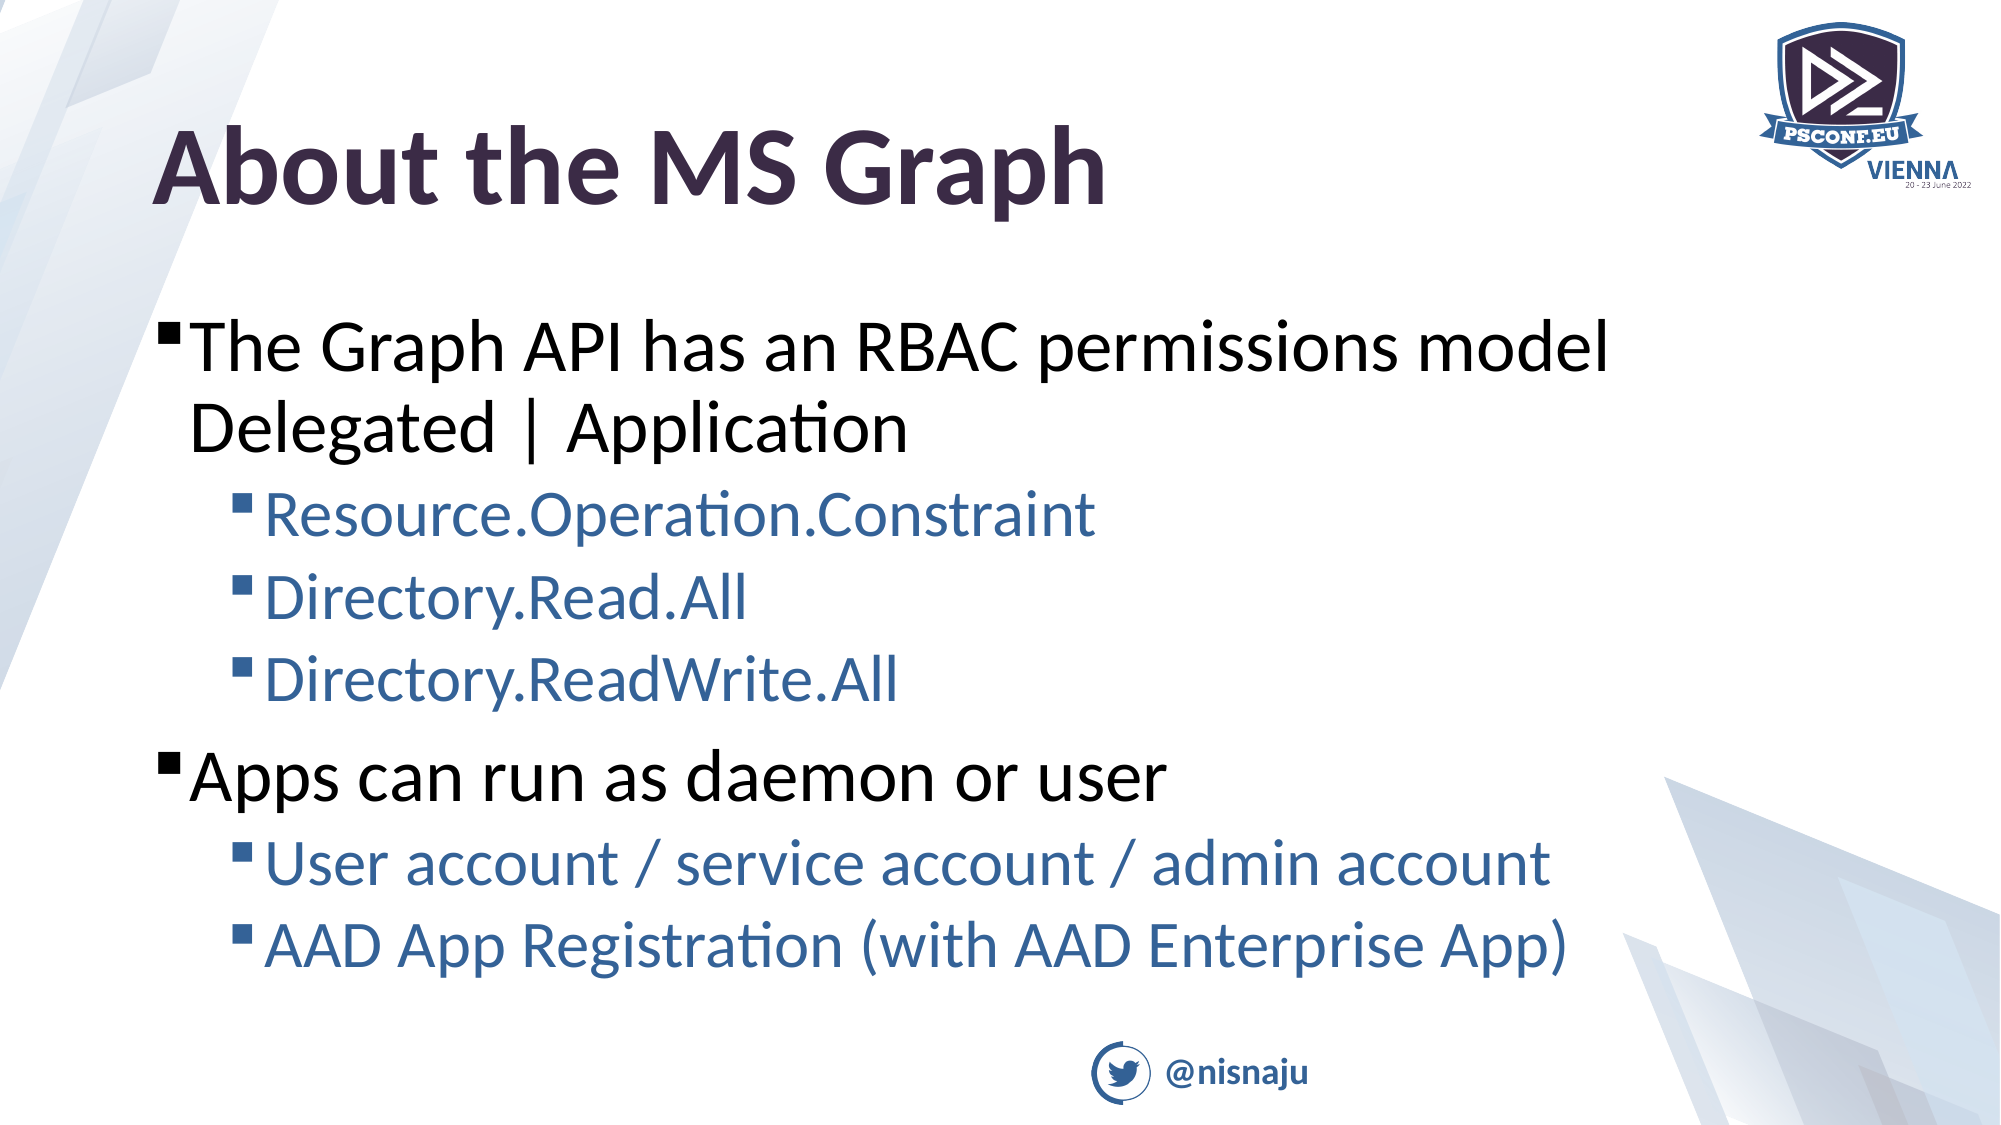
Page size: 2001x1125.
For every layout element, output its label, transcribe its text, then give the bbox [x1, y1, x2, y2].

list The Graph API has an RBAC permissions model Delegated | Application Resource.Operation.Constraint Directory.Read.All Directory.ReadWrite.All Apps can run as daemon or user User account / service account / admin account AAD App Registration (with AAD Enterprise App) [137, 299, 1863, 1014]
picture [0, 0, 2000, 1125]
title About the MS Graph [137, 59, 1735, 278]
